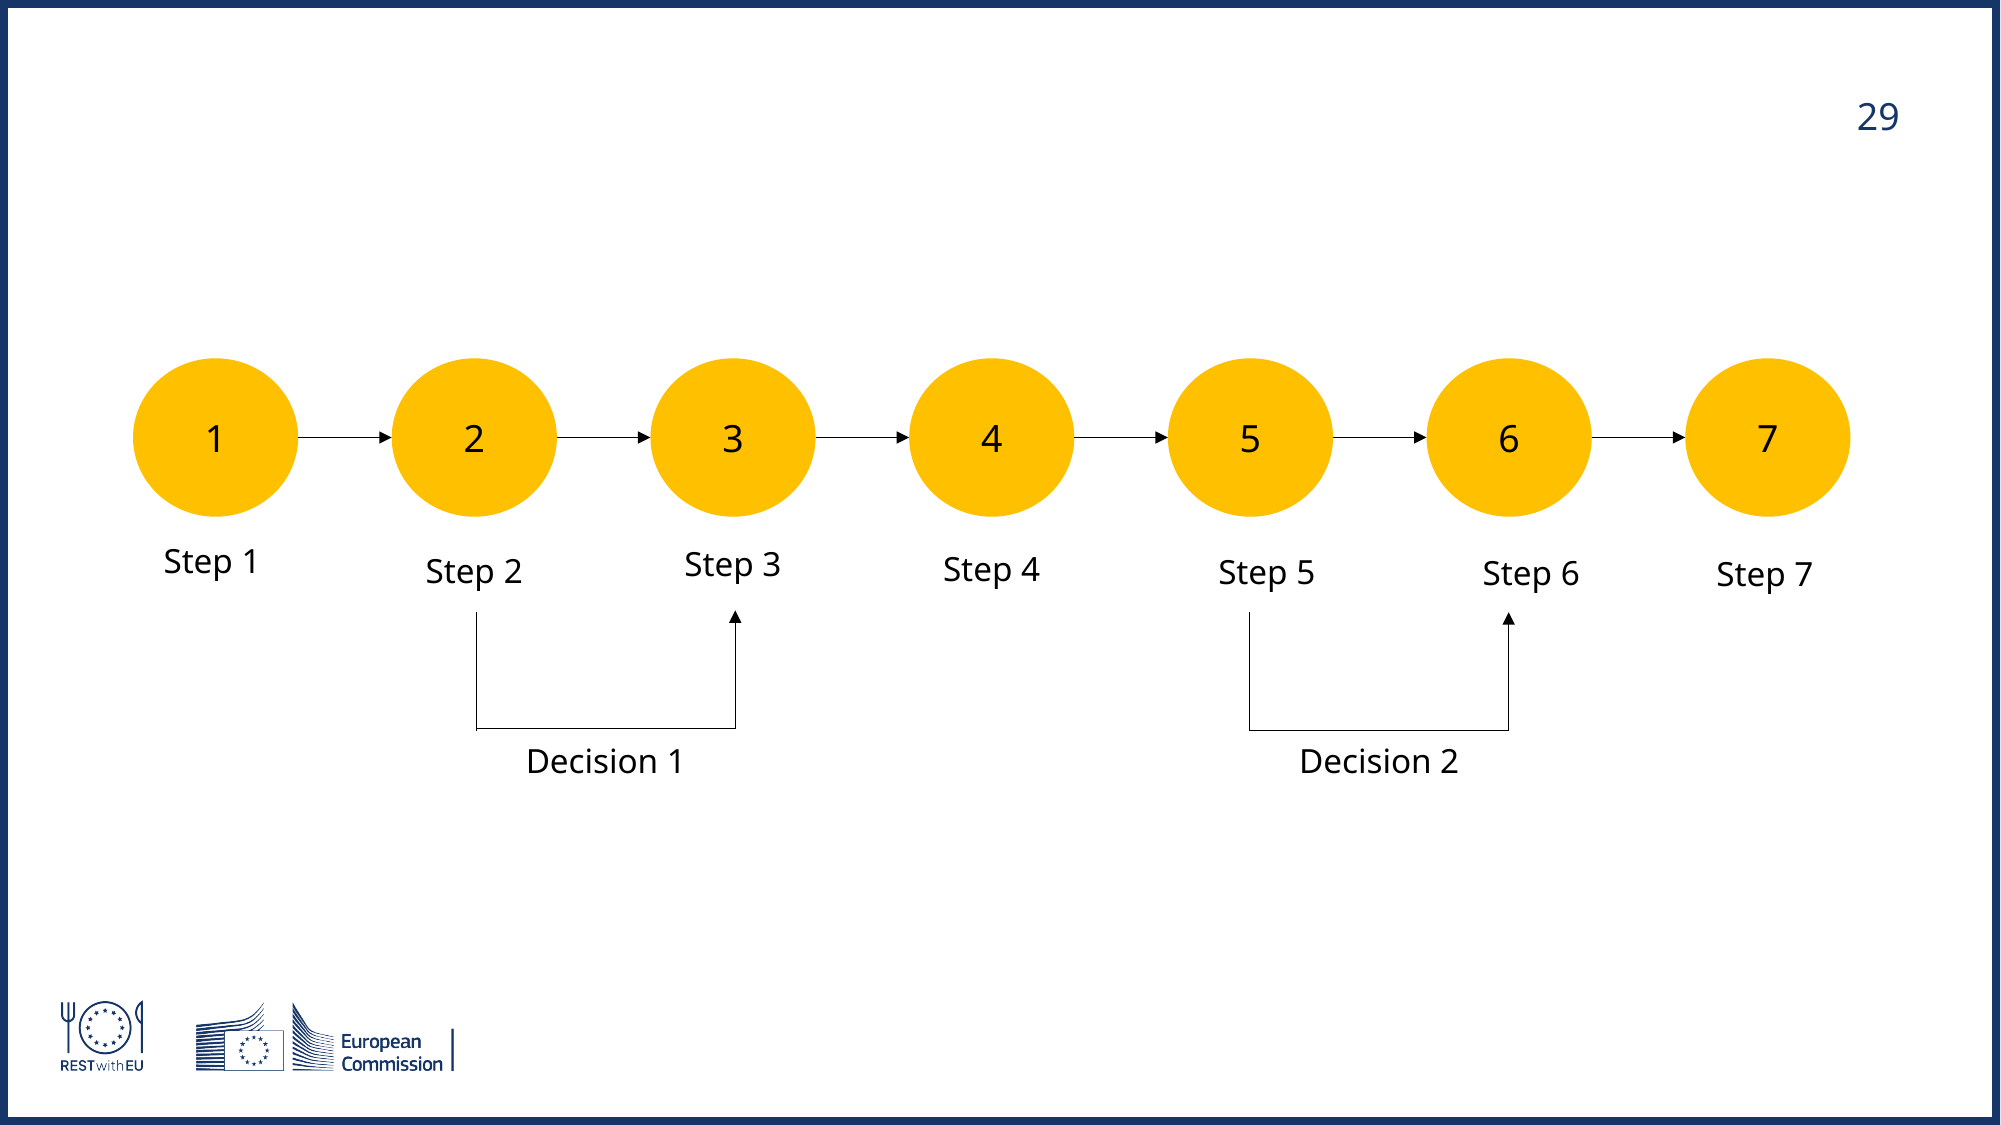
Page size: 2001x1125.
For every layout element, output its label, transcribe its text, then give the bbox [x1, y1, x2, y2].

text_box 4 [908, 357, 1076, 518]
text_box Step 2 [322, 542, 626, 598]
text_box Decision 1 [454, 732, 758, 788]
text_box 7 [1684, 357, 1852, 518]
text_box 1 [131, 357, 300, 518]
text_box 5 [1166, 357, 1335, 518]
text_box 6 [1425, 357, 1593, 518]
text_box 2 [390, 357, 558, 518]
text_box Step 6 [1379, 544, 1683, 600]
text_box Step 7 [1613, 545, 1917, 601]
text_box Step 3 [581, 535, 885, 591]
text_box Step 1 [60, 533, 364, 588]
picture [61, 1000, 143, 1071]
text_box Step 5 [1115, 544, 1379, 599]
text_box Step 4 [840, 540, 1144, 596]
text_box Decision 2 [1227, 732, 1531, 788]
picture [196, 1002, 454, 1071]
text_box 3 [649, 357, 817, 518]
